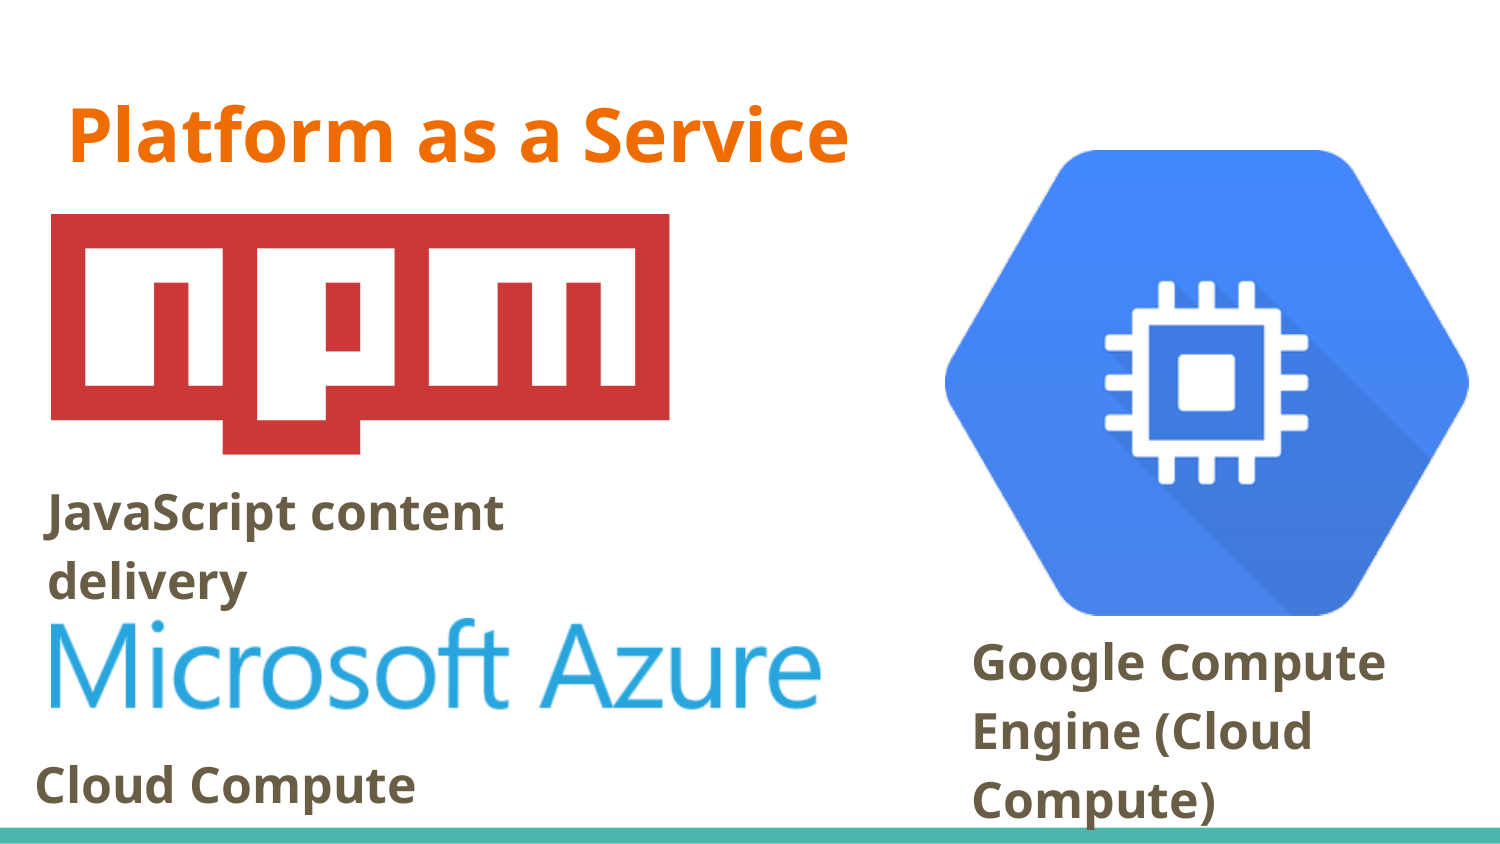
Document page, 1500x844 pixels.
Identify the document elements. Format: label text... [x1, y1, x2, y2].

list Cloud Compute [19, 729, 552, 844]
title Platform as a Service [51, 72, 1449, 189]
picture [50, 618, 852, 743]
list Google Compute Engine (Cloud Compute) [956, 606, 1489, 757]
picture [944, 149, 1469, 616]
list JavaScript content delivery [32, 456, 565, 607]
picture [50, 214, 689, 474]
